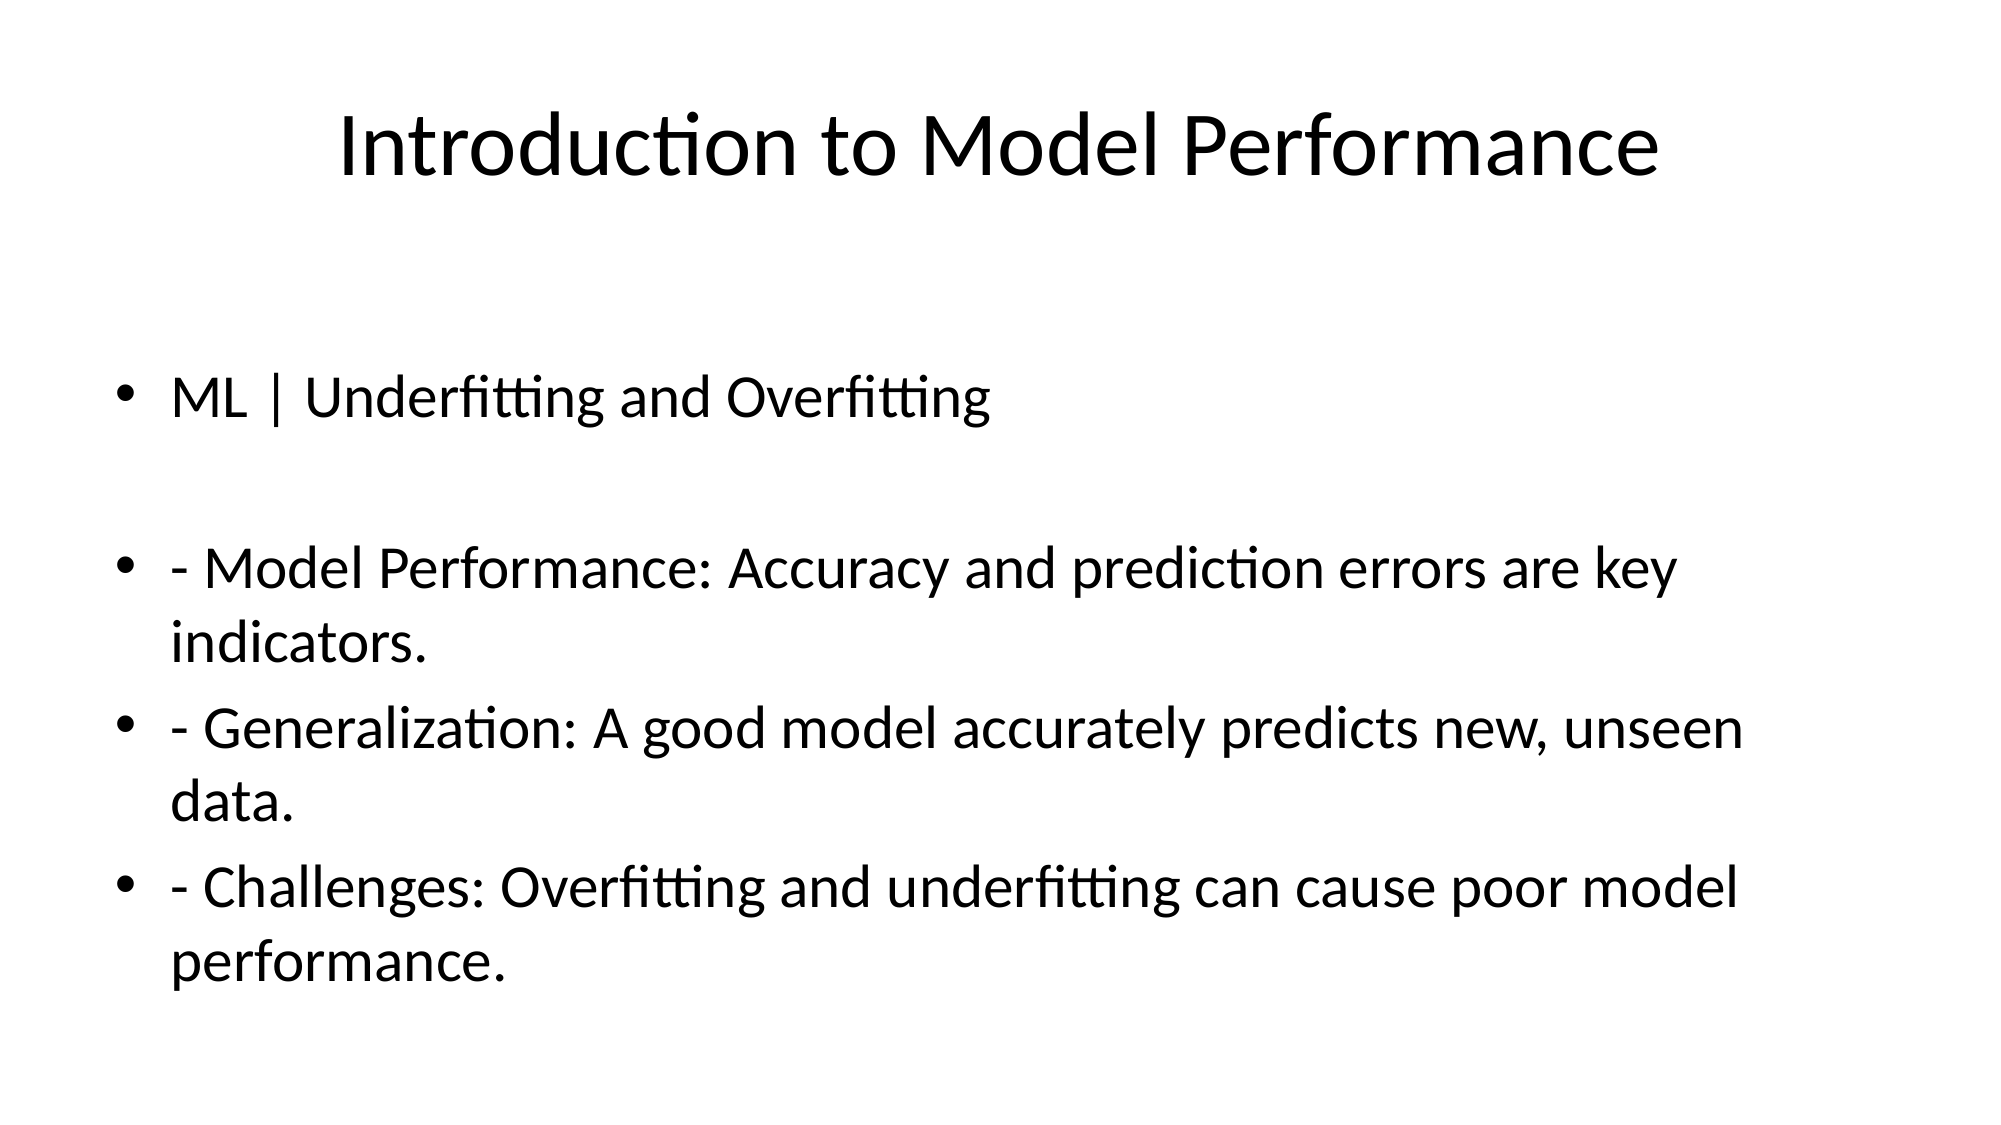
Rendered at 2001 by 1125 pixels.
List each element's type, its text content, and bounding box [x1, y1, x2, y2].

list ML | Underfitting and Overfitting - Model Performance: Accuracy and prediction errors are key indicators. - Generalization: A good model accurately predicts new, unseen data. - Challenges: Overfitting and underfitting can cause poor model performance. [99, 262, 1900, 1005]
title Introduction to Model Performance [99, 45, 1900, 233]
